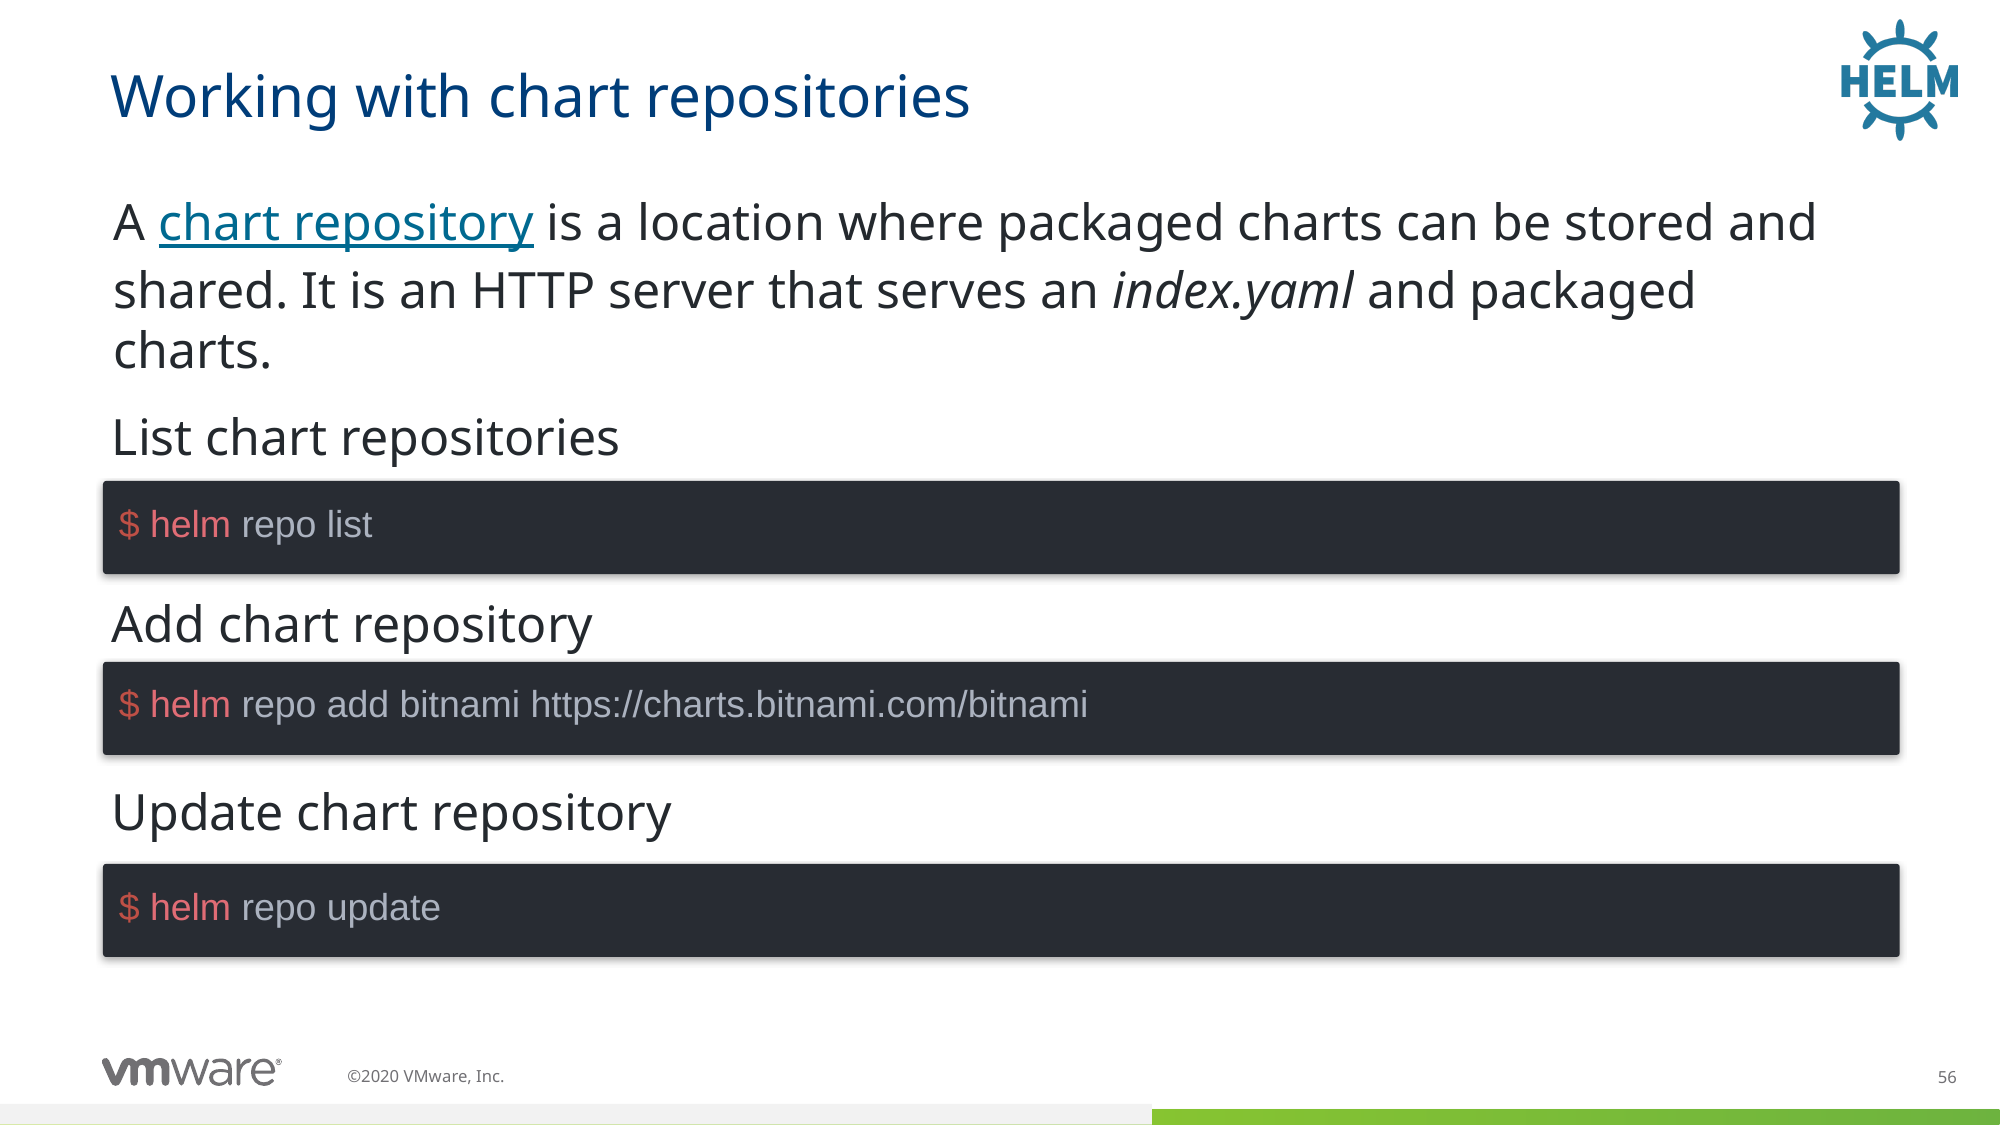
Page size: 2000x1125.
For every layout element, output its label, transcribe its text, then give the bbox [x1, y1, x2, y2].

text_box Update chart repository [96, 780, 1937, 840]
text_box A chart repository is a location where packaged charts can be stored and shared. It is an HTTP server that serves an index.yaml and packaged charts. [98, 175, 1848, 371]
title Working with chart repositories [95, 67, 1836, 131]
picture [1841, 19, 1958, 141]
text_box $ helm repo update [102, 863, 1901, 958]
text_box [0, 1103, 1152, 1125]
text_box Add chart repository [96, 592, 1937, 653]
text_box $ helm repo list [102, 480, 1901, 575]
text_box List chart repositories [96, 405, 1937, 465]
text_box $ helm repo add bitnami https://charts.bitnami.com/bitnami [102, 661, 1901, 756]
